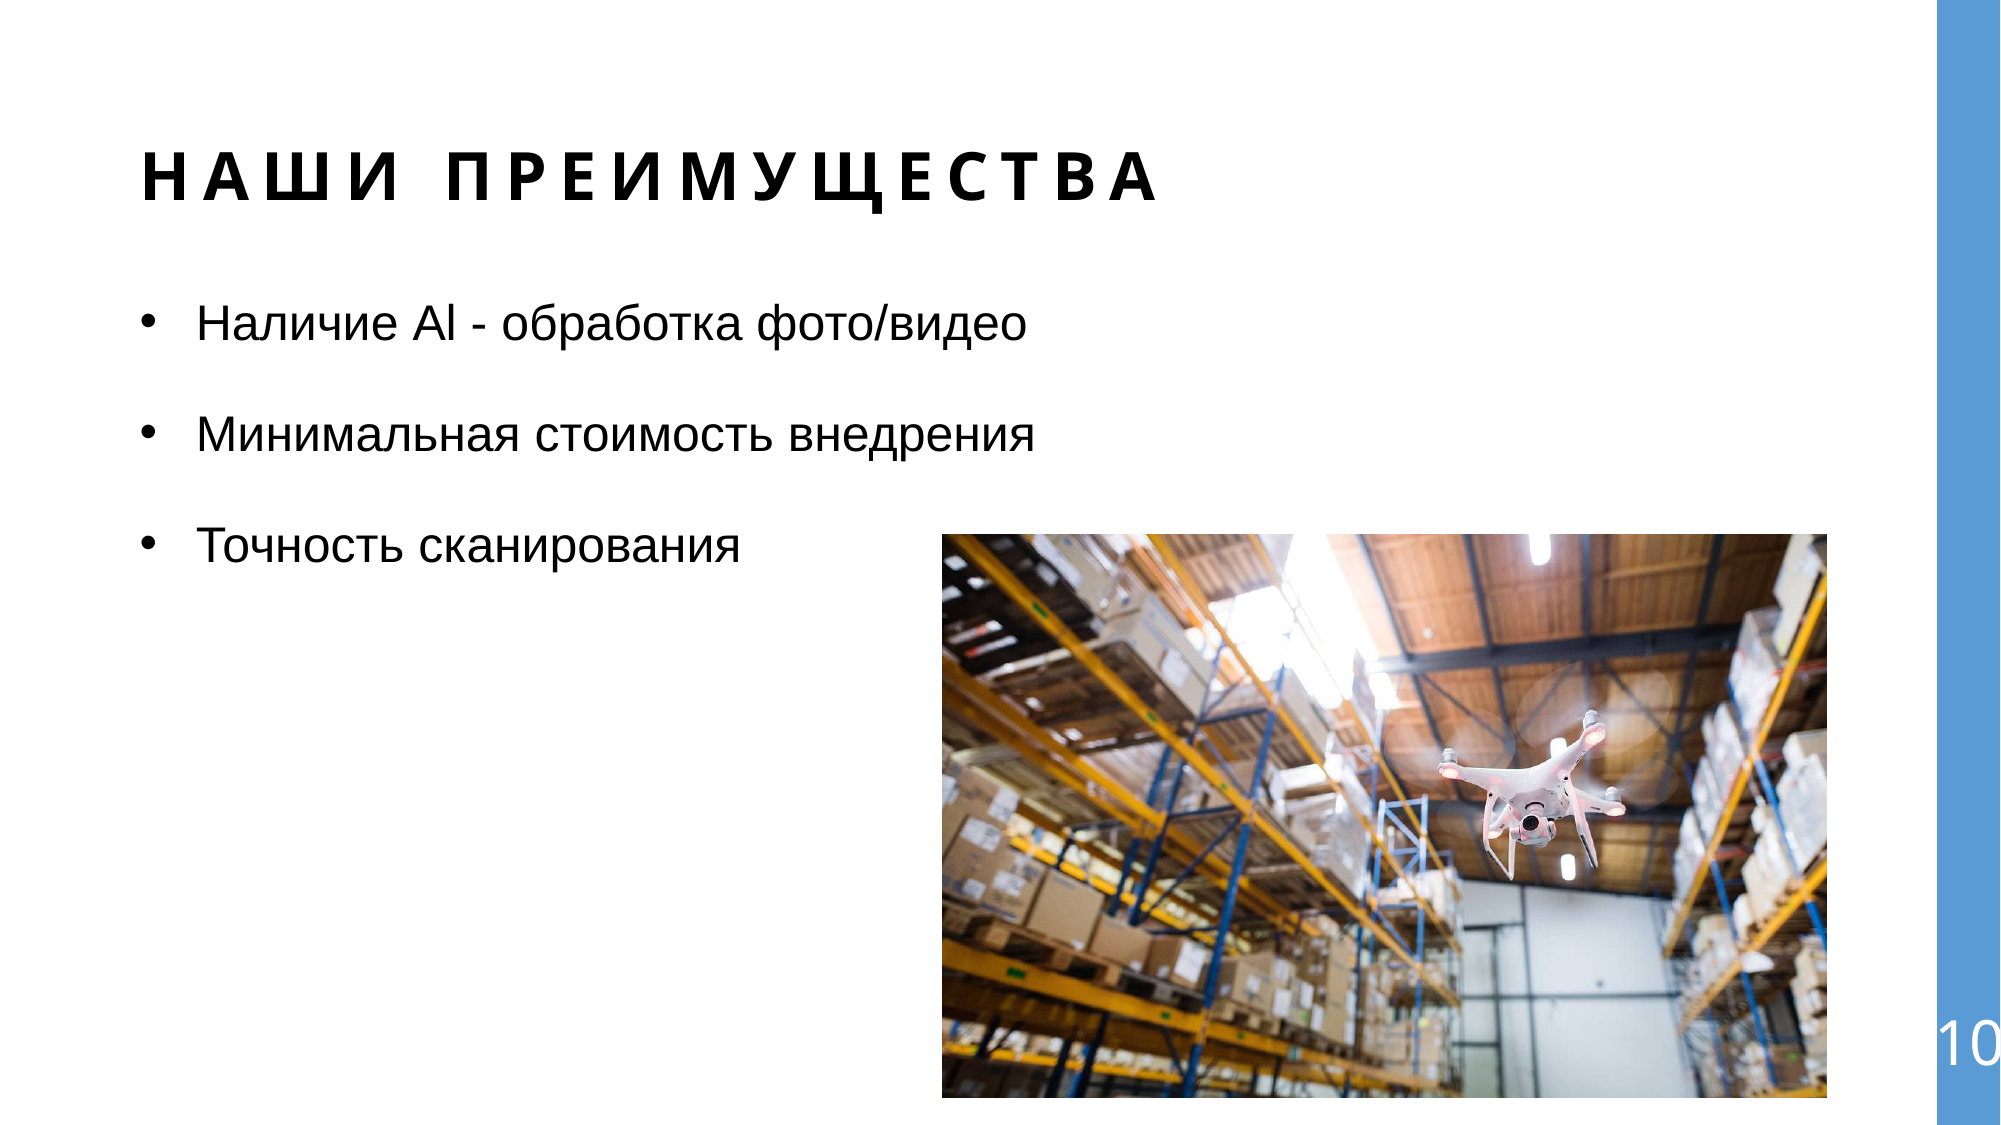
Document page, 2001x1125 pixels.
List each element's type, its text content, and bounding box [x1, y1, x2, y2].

picture [942, 534, 1827, 1098]
list Наличие Al - обработка фото/видео Минимальная стоимость внедрения Точность сканирования [139, 260, 1800, 1014]
title Наши преимущества [139, 0, 1800, 215]
slide_number 10 [1915, 1013, 2000, 1077]
